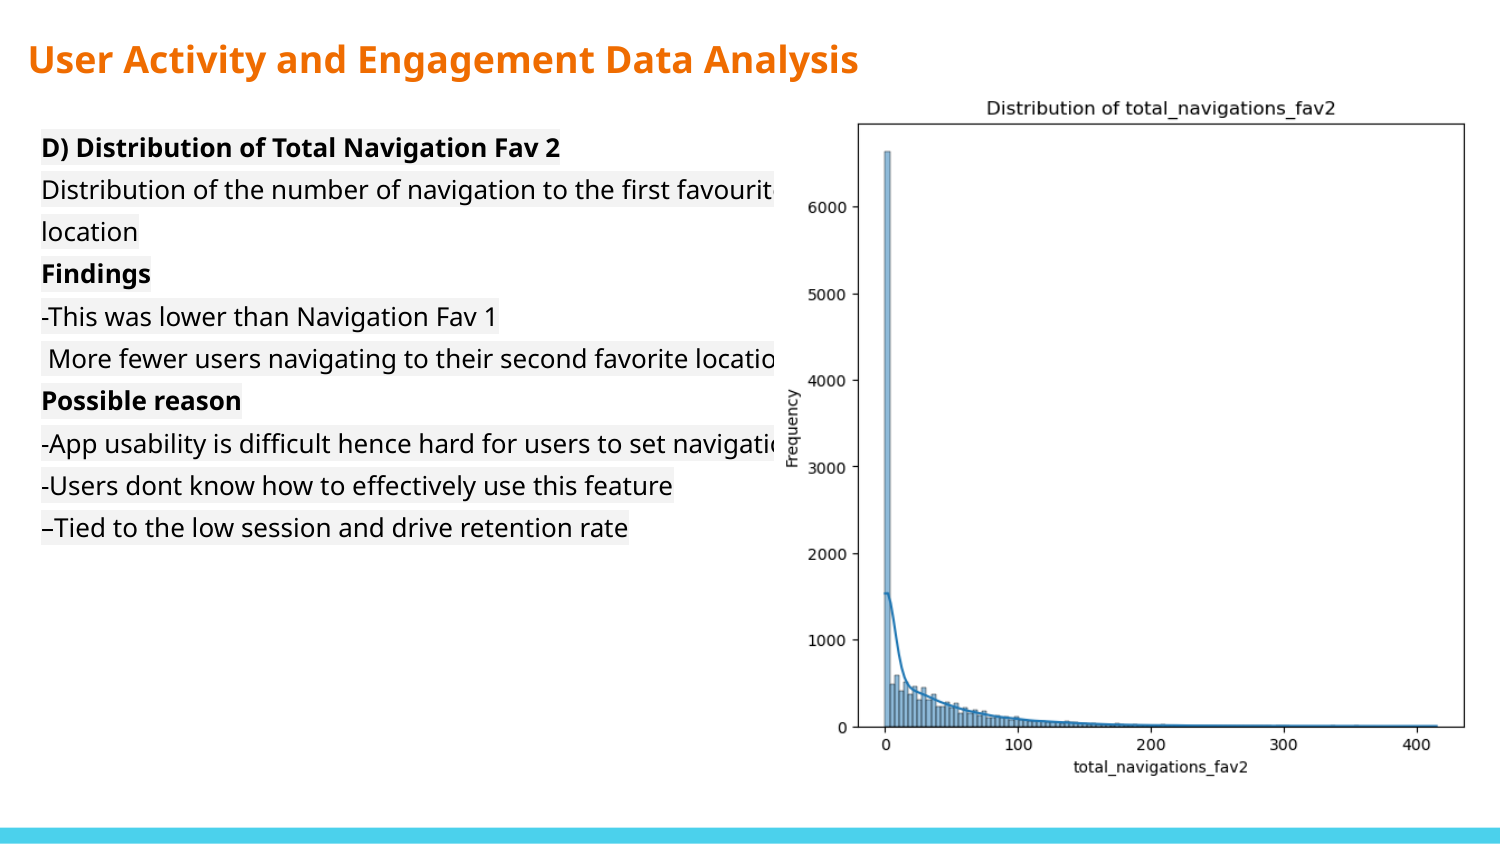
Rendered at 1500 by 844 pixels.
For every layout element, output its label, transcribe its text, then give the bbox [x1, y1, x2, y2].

title User Activity and Engagement Data Analysis [12, 20, 1411, 137]
list D) Distribution of Total Navigation Fav 2 Distribution of the number of navigation to the first favourite location Findings -This was lower than Navigation Fav 1 More fewer users navigating to their second favorite locations Possible reason -App usability is difficult hence hard for users to set navigation -Users dont know how to effectively use this feature –Tied to the low session and drive retention rate [26, 111, 768, 683]
picture [773, 90, 1476, 787]
